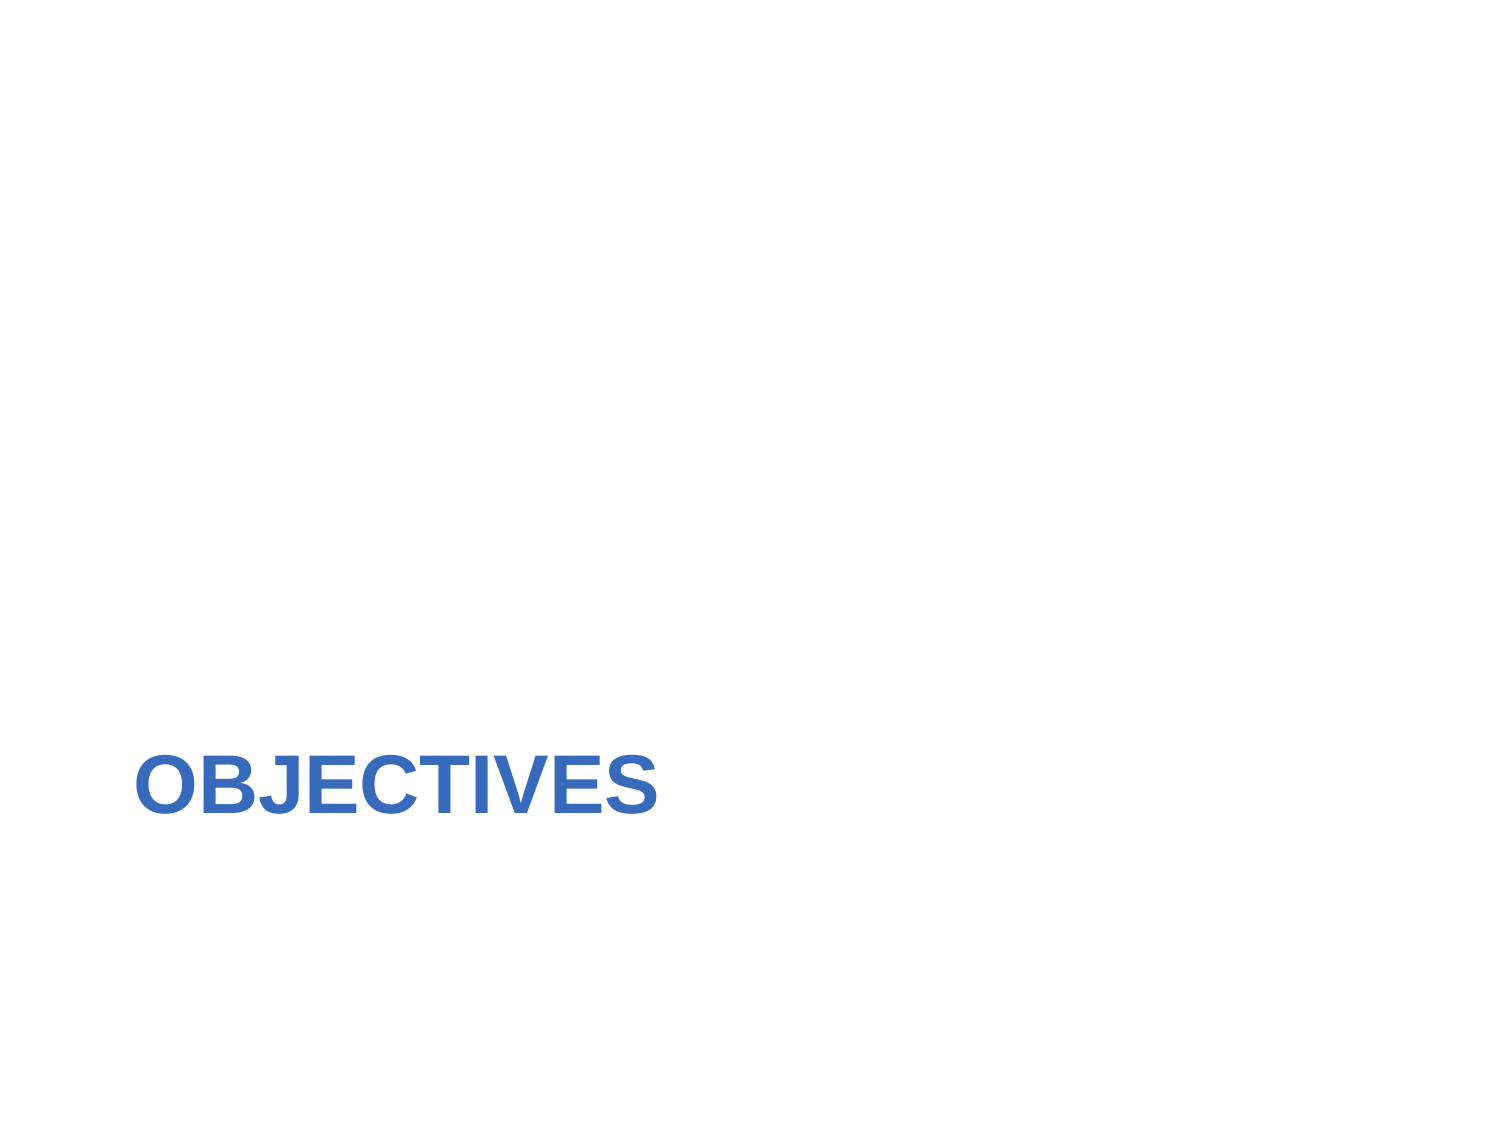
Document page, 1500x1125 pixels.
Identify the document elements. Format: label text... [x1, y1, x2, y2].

title objectives [118, 722, 1394, 947]
